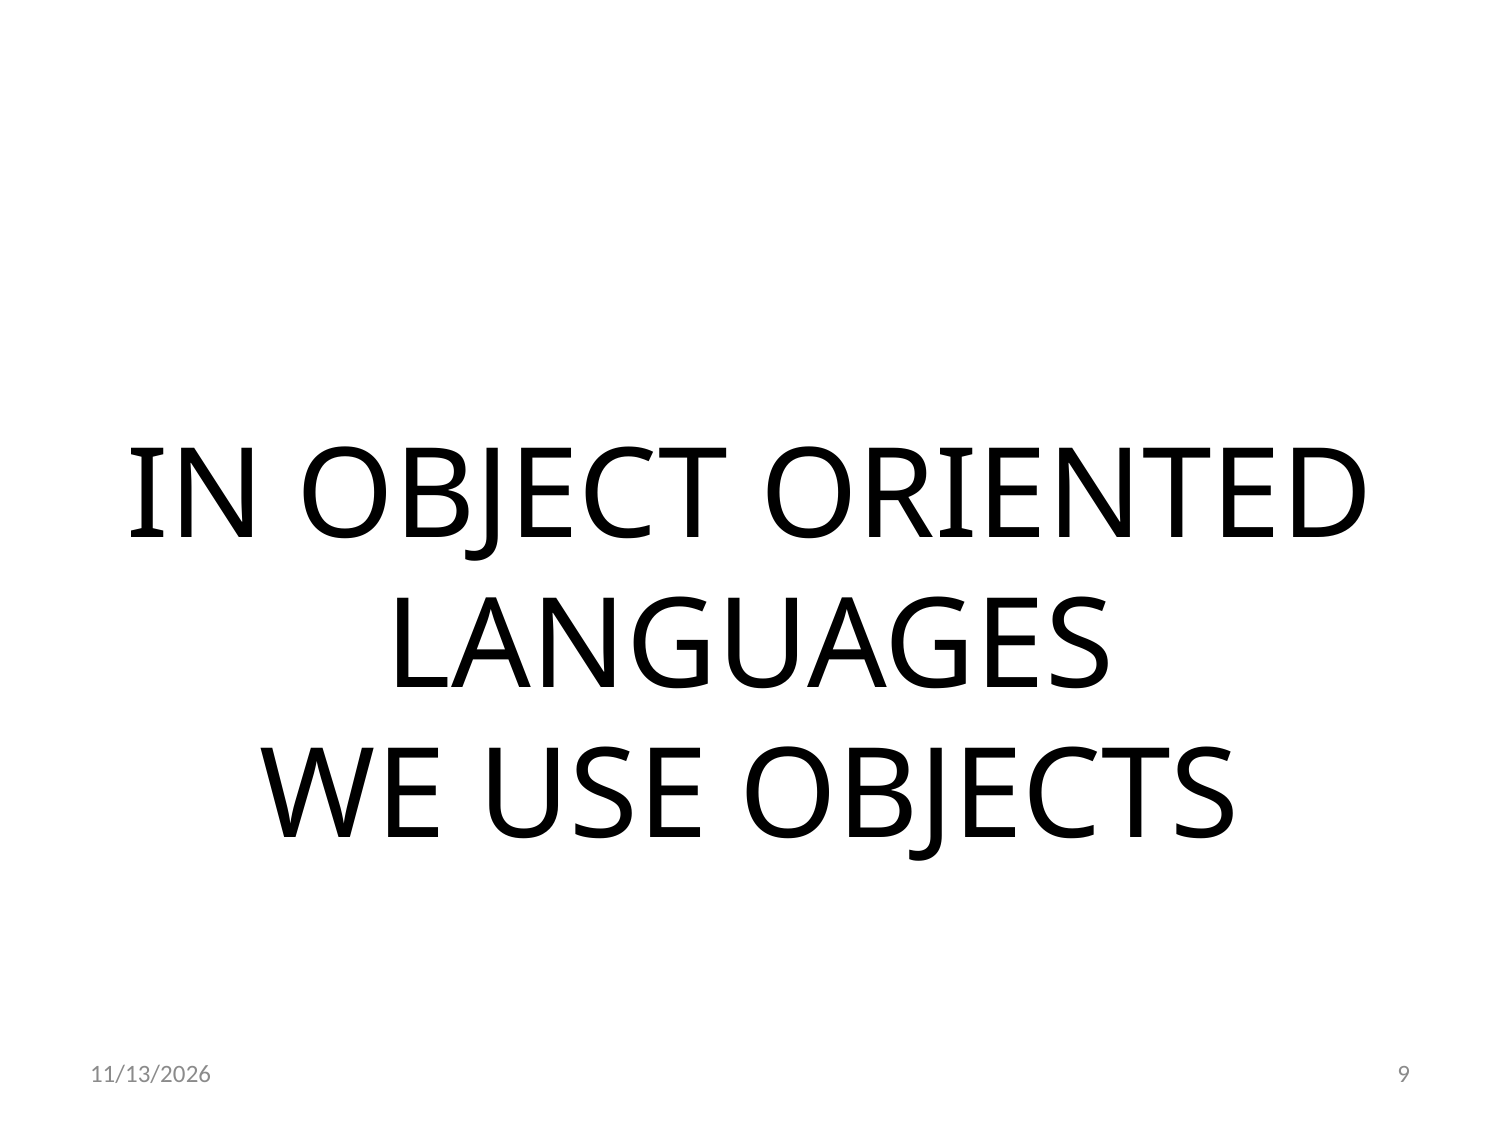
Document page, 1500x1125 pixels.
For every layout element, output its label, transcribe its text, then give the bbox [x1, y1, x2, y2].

slide_number 9 [1074, 1042, 1425, 1103]
list IN OBJECT ORIENTED LANGUAGES WE USE OBJECTS [0, 404, 1500, 506]
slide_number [75, 1042, 425, 1103]
